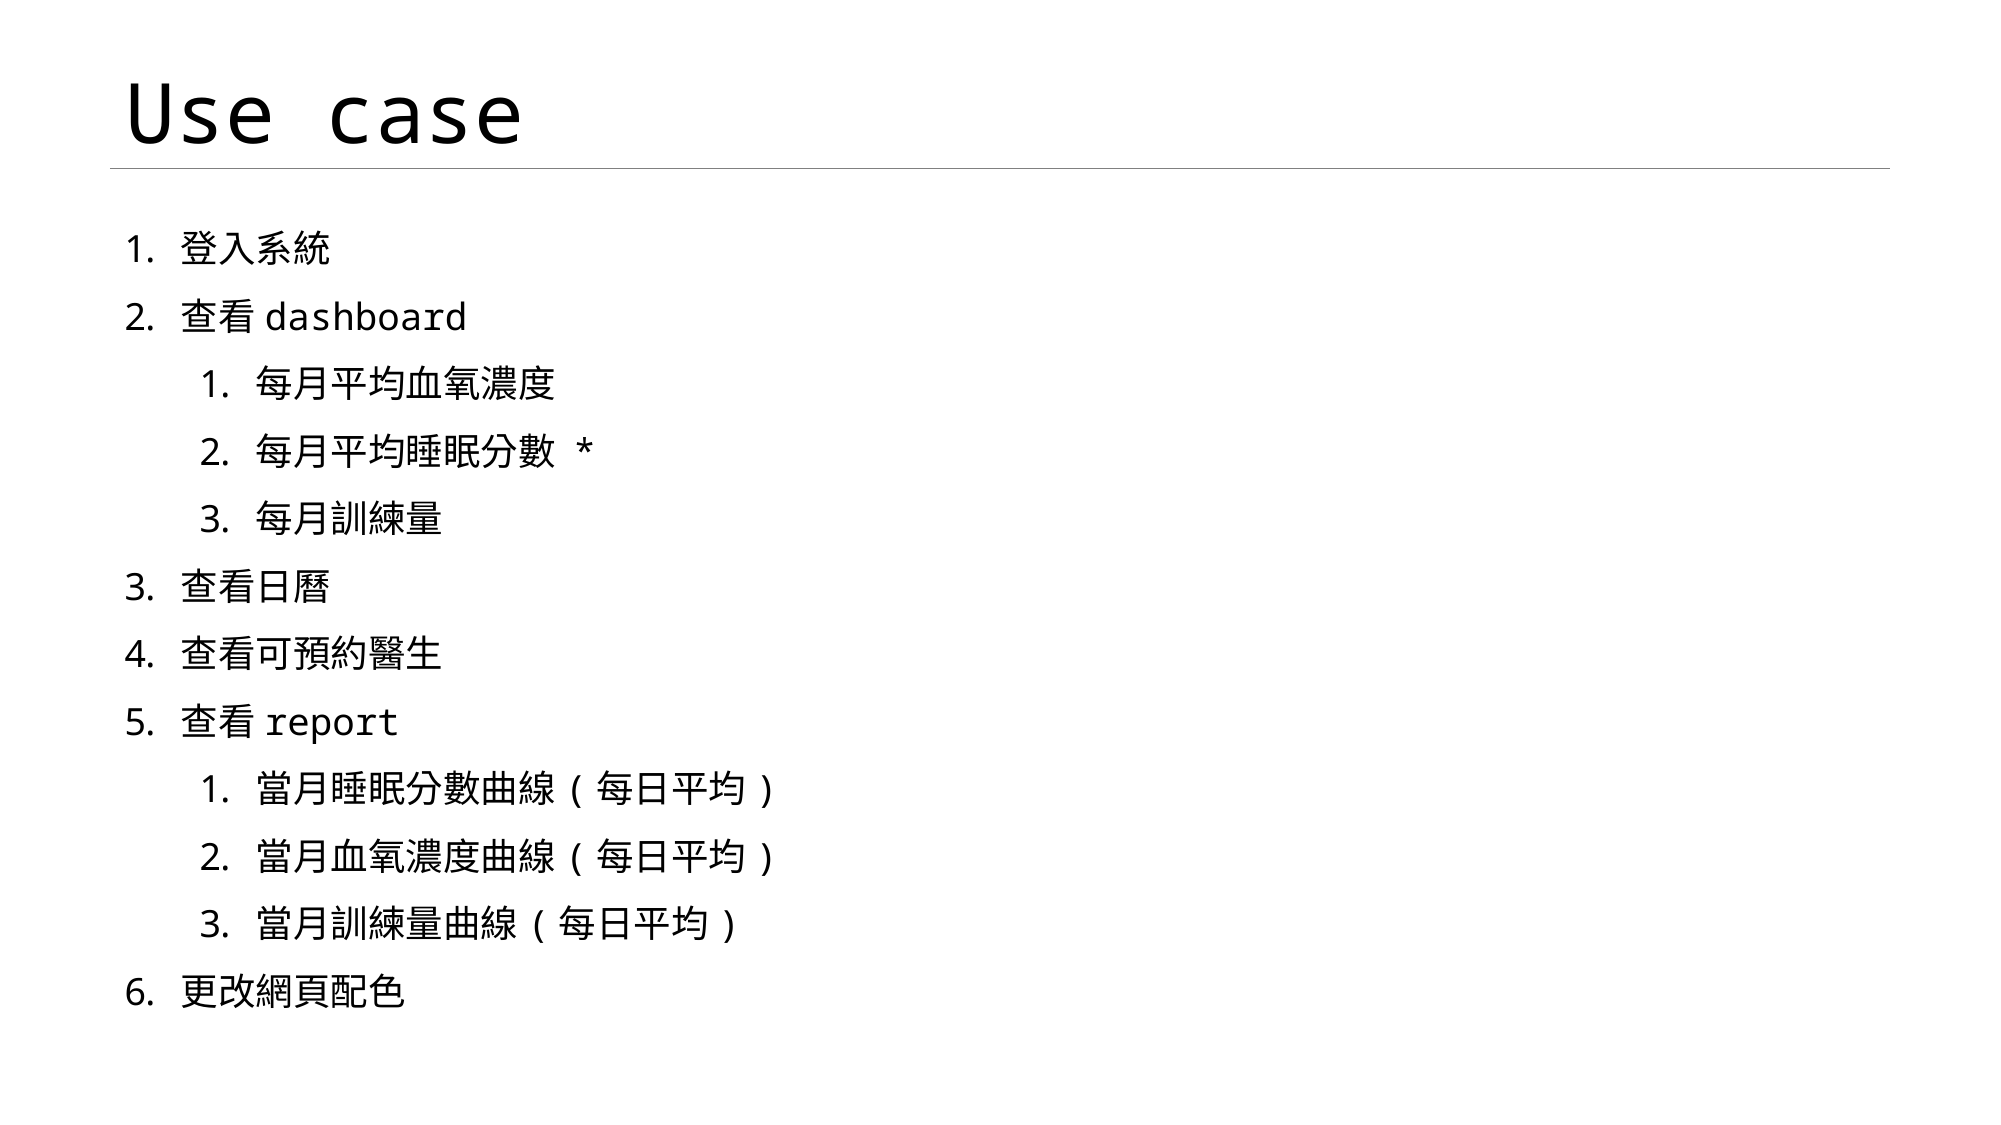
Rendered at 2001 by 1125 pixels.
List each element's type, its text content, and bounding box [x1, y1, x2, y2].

text_box 登入系統 查看dashboard 每月平均血氧濃度 每月平均睡眠分數 * 每月訓練量 查看日曆 查看可預約醫生 查看report 當月睡眠分數曲線(每日平均) 當月血氧濃度曲線(每日平均) 當月訓練量曲線(每日平均) 更改網頁配色 [109, 195, 1871, 1020]
title Use case [109, 0, 1890, 169]
